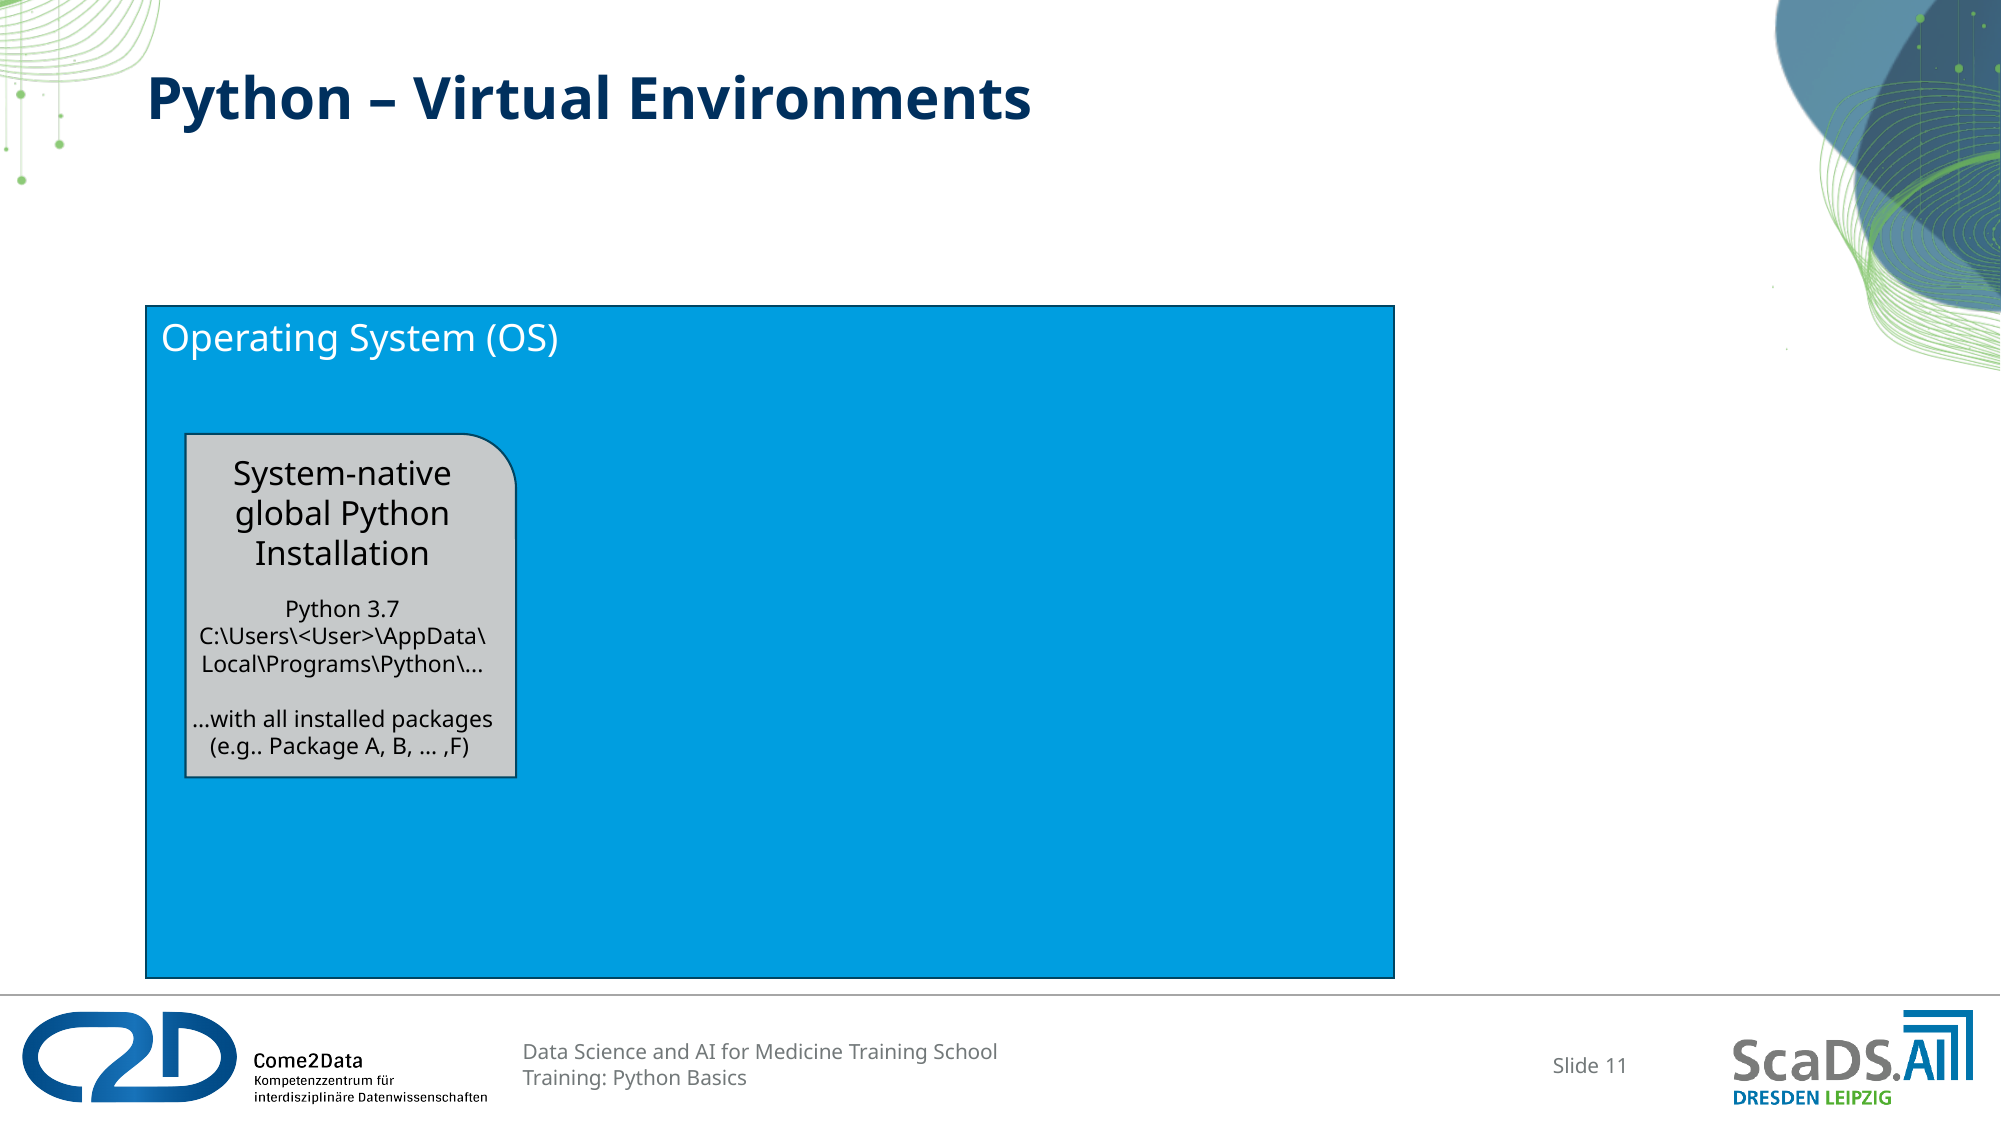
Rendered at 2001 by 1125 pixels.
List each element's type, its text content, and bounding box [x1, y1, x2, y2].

picture [1731, 1008, 1975, 1108]
picture [0, 0, 172, 235]
title Python – Virtual Environments [146, 61, 1831, 195]
text_box Operating System (OS) [145, 305, 1395, 979]
picture [2, 974, 508, 1125]
picture [1772, 0, 2001, 396]
text_box System-native global Python Installation Python 3.7 C:\Users\<User>\AppData\ Local\Programs\Python\... …with all installed packages (e.g.. Package A, B, … ,F) [184, 432, 518, 779]
